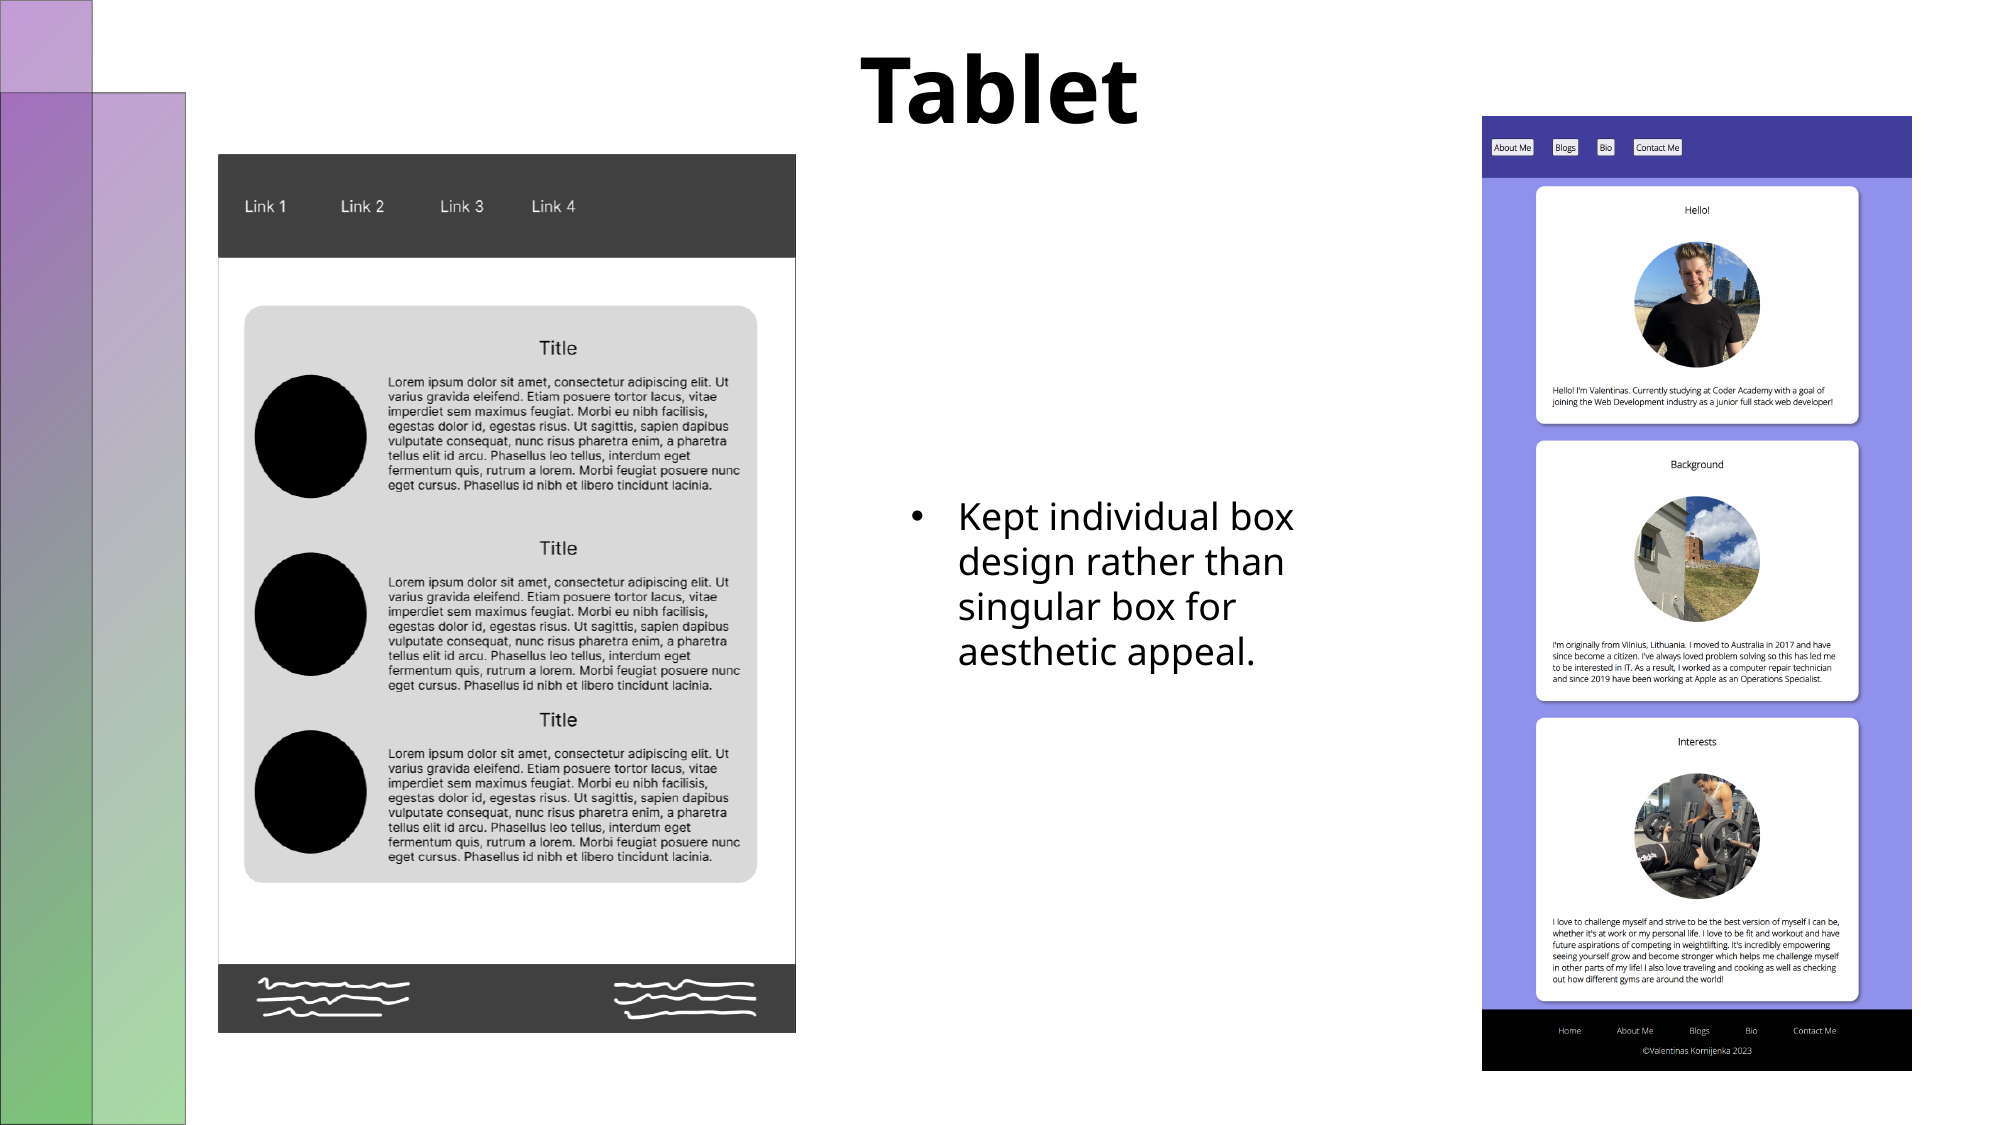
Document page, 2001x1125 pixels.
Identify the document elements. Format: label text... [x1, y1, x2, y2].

picture [1482, 116, 1912, 1071]
title Tablet [844, 24, 1233, 172]
picture [218, 154, 796, 1033]
text_box Kept individual box design rather than singular box for aesthetic appeal. [896, 485, 1344, 726]
